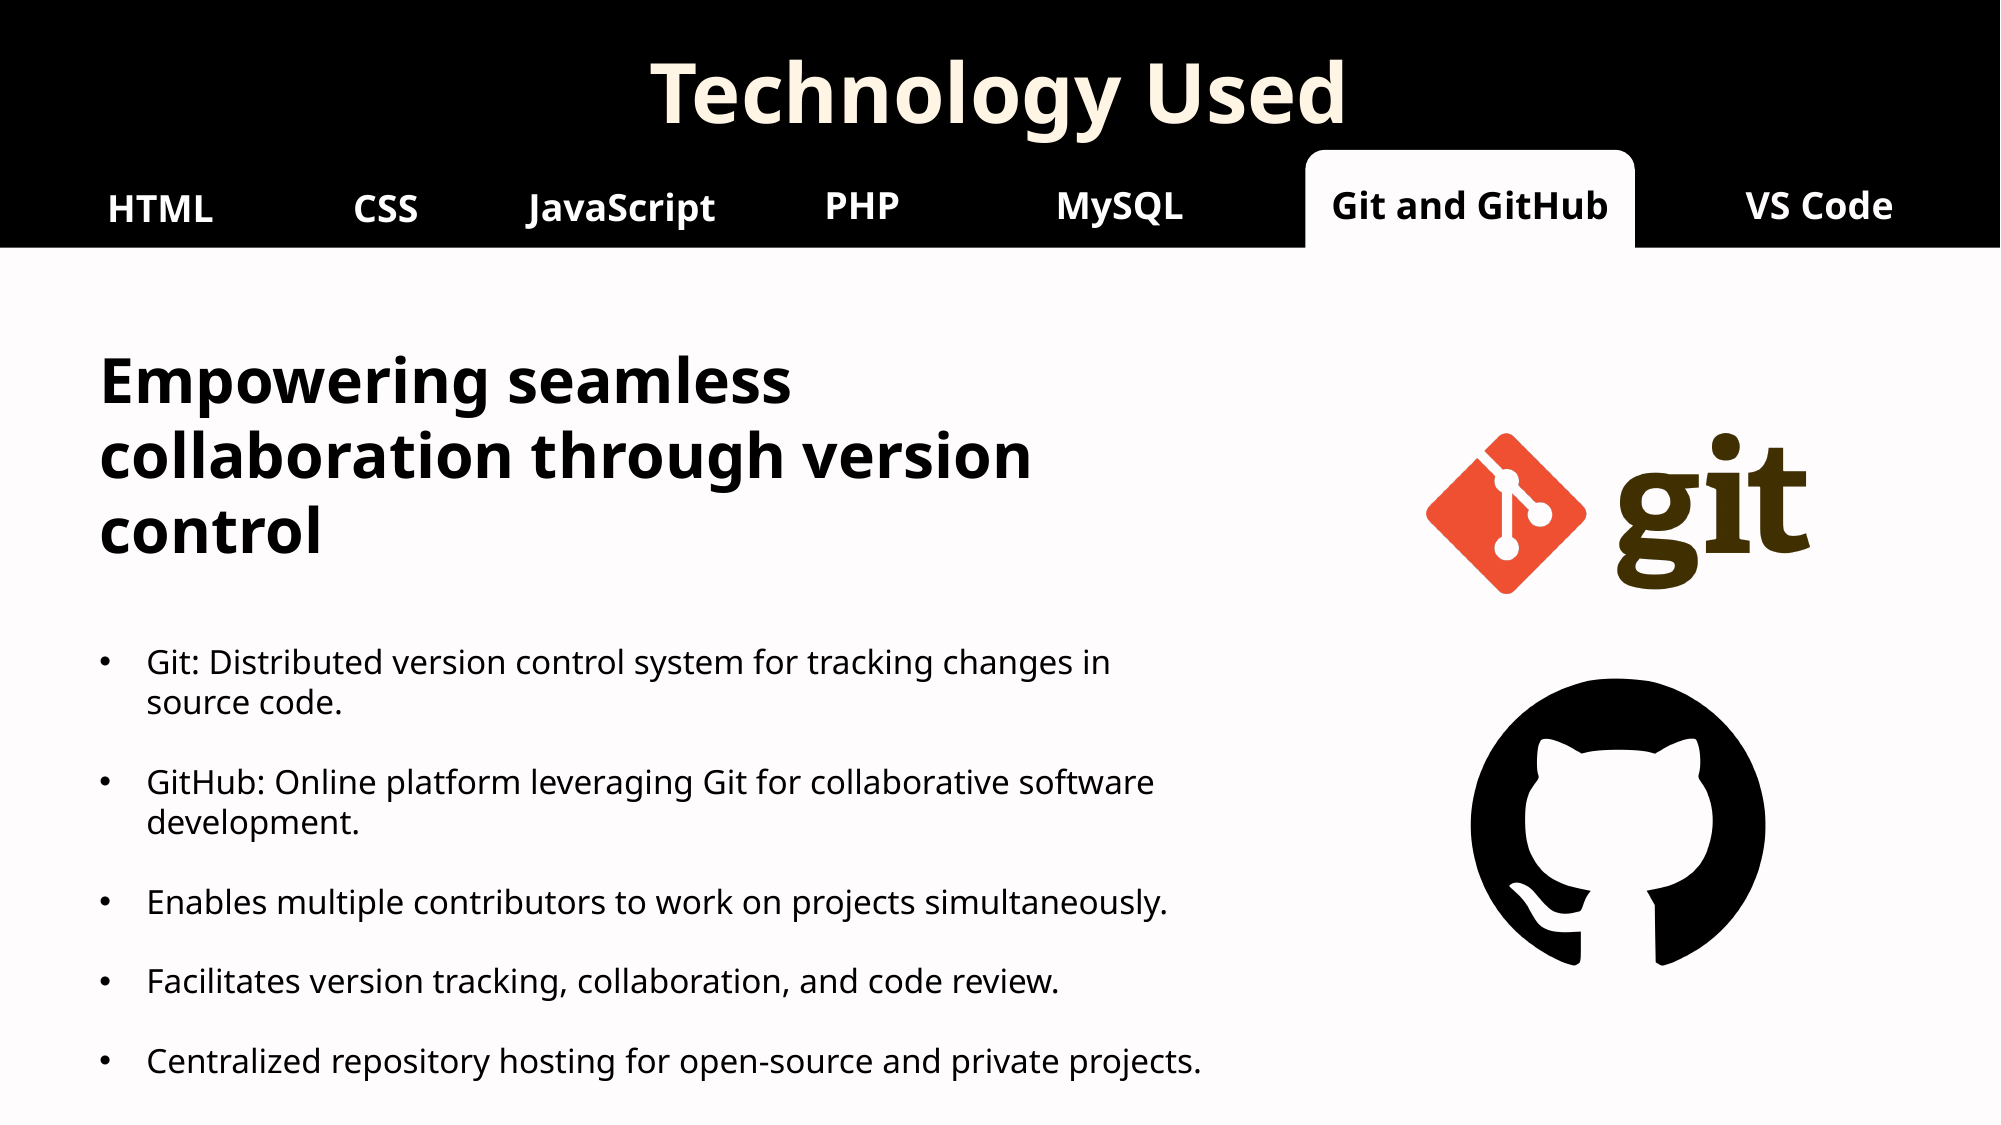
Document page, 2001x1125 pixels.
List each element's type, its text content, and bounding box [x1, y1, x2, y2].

text_box VS Code [1730, 175, 1909, 235]
text_box HTML [92, 177, 230, 238]
text_box Empowering seamless collaboration through version control Git: Distributed version control system for tracking changes in source code. GitHub: Online platform leveraging Git for collaborative software development. Enables multiple contributors to work on projects simultaneously. Facilitates version tracking, collaboration, and code review. Centralized repository hosting for open-source and private projects. [84, 334, 1236, 1088]
text_box Technology Used [500, 32, 1500, 148]
picture [1464, 668, 1772, 976]
text_box PHP [809, 175, 916, 235]
picture [1426, 433, 1810, 594]
text_box MySQL [1040, 174, 1199, 235]
text_box [0, 247, 2000, 1125]
text_box CSS [328, 177, 434, 238]
text_box Git and GitHub [1316, 175, 1625, 235]
text_box [1304, 148, 1636, 247]
text_box JavaScript [513, 176, 731, 236]
